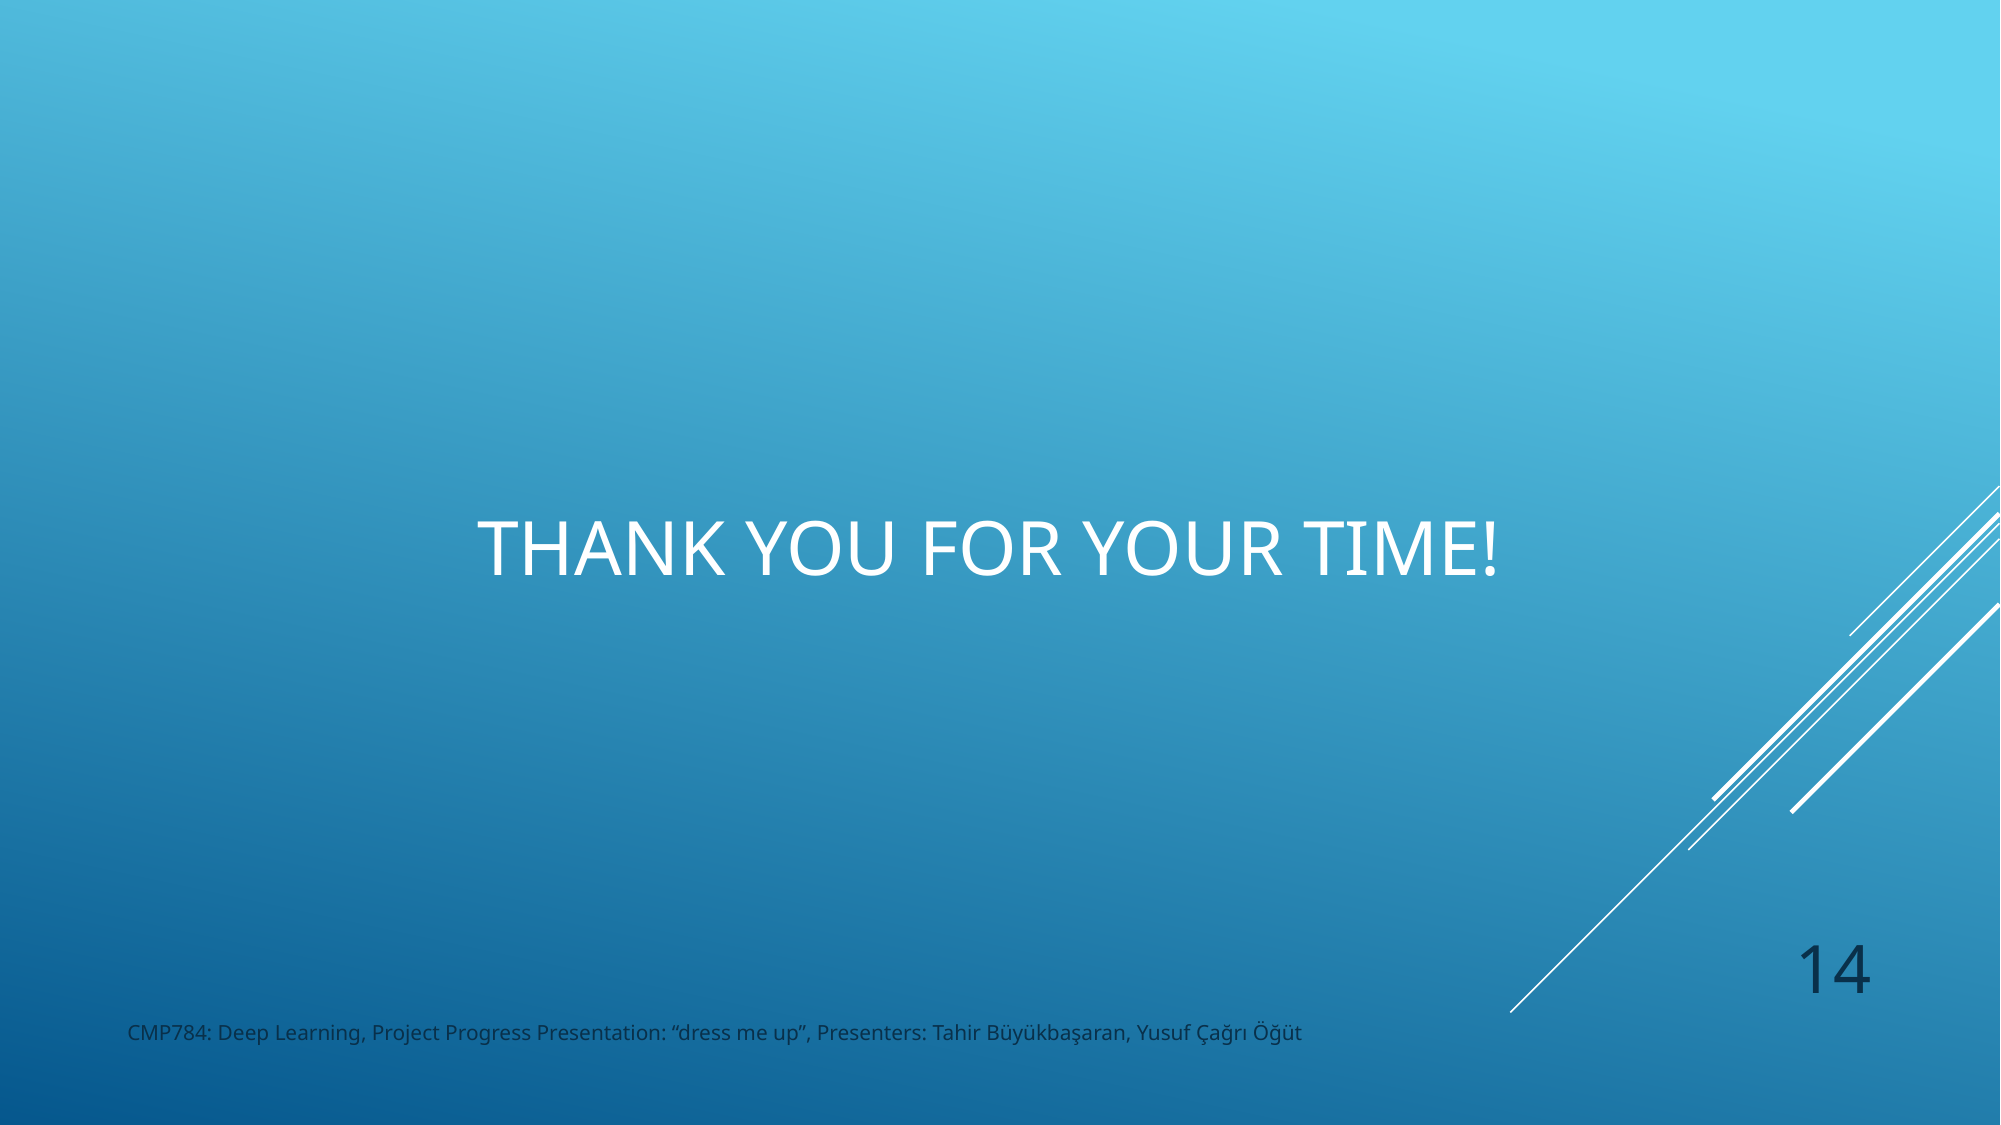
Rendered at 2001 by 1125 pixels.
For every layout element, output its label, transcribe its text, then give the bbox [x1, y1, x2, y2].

footer CMP784: Deep Learning, Project Progress Presentation: “dress me up”, Presenters: Tahir Büyükbaşaran, Yusuf Çağrı Öğüt [112, 1012, 1589, 1073]
slide_number 14 [1700, 915, 1888, 1025]
title THANK YOU FOR YOUR TIME! [289, 421, 1690, 669]
